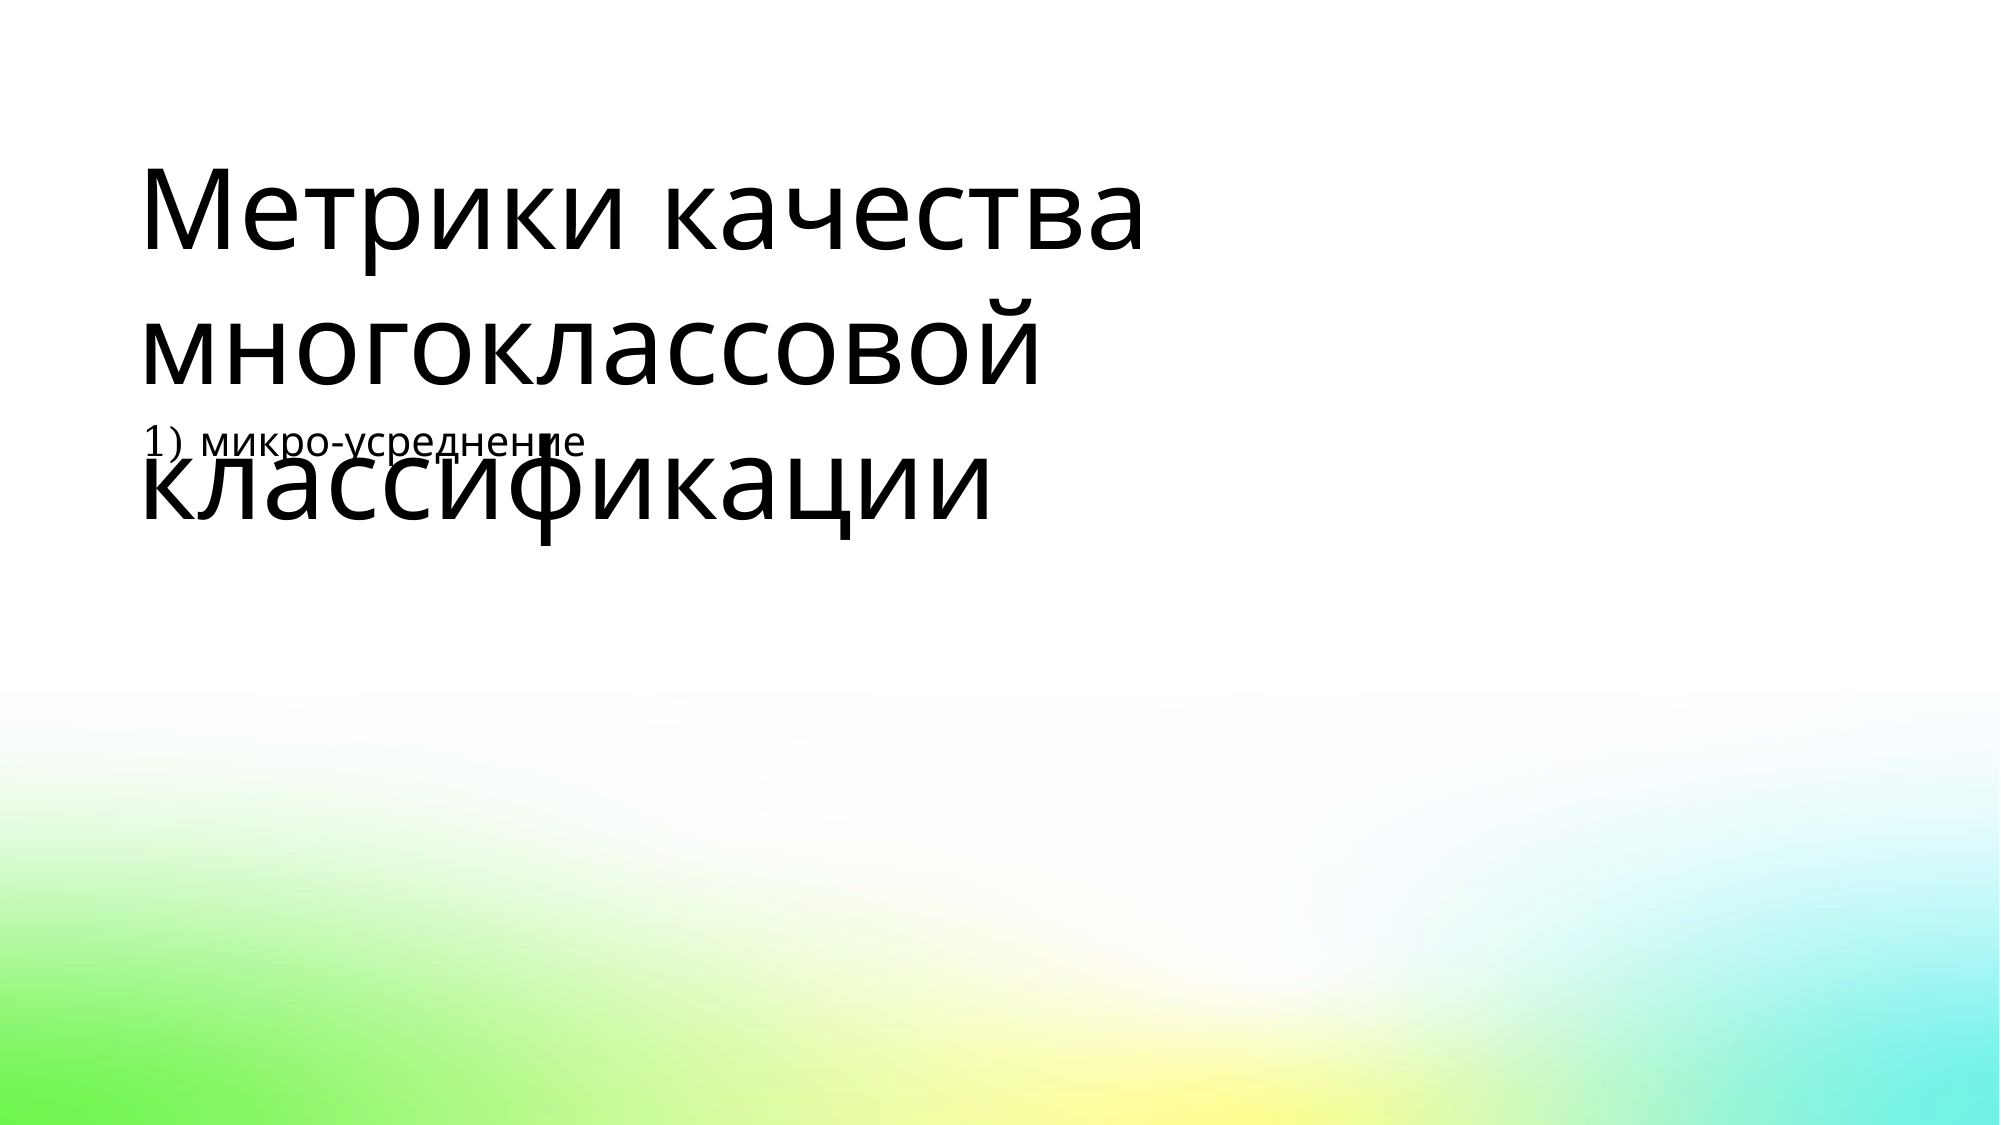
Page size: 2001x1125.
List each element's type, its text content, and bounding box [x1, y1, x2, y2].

picture [0, 693, 2000, 1125]
text_box Метрики качества многоклассовой классификации [137, 137, 1827, 315]
